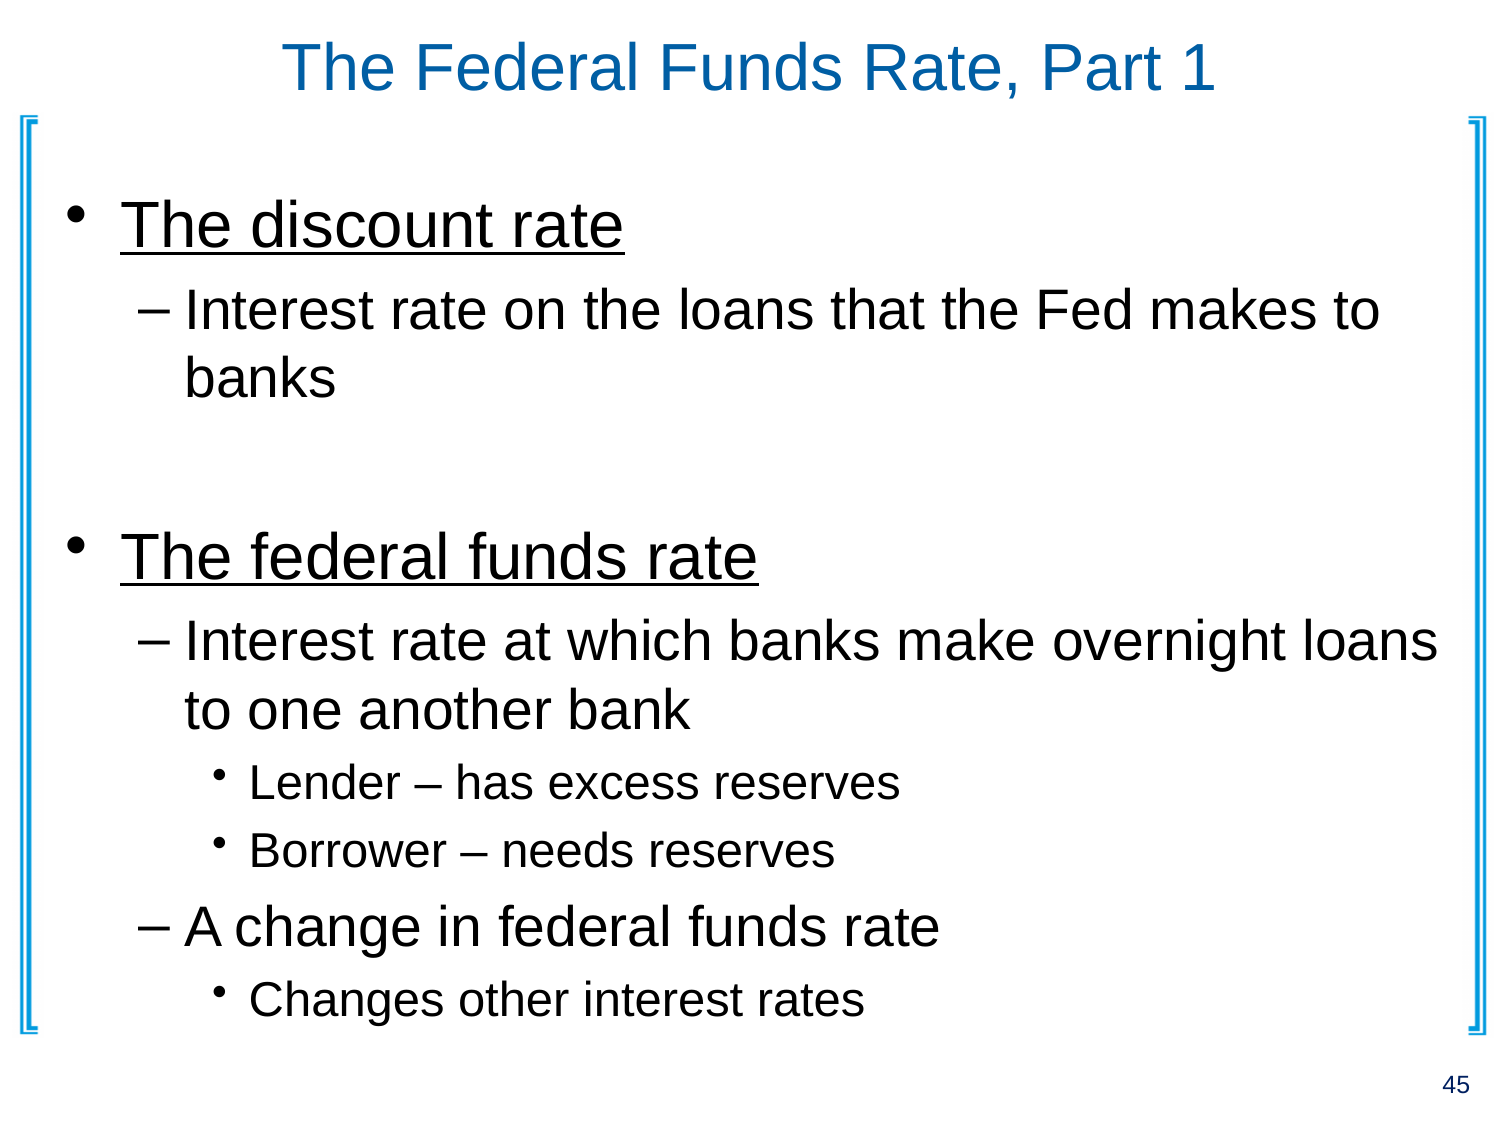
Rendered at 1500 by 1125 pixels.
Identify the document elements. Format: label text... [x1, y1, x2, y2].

picture [1463, 113, 1493, 1037]
list The discount rate Interest rate on the loans that the Fed makes to banks The federal funds rate Interest rate at which banks make overnight loans to one another bank Lender – has excess reserves Borrower – needs reserves A change in federal funds rate Changes other interest rates [50, 174, 1459, 1038]
slide_number 45 [1412, 1060, 1500, 1125]
title The Federal Funds Rate, Part 1 [109, 16, 1391, 125]
picture [13, 113, 43, 1037]
